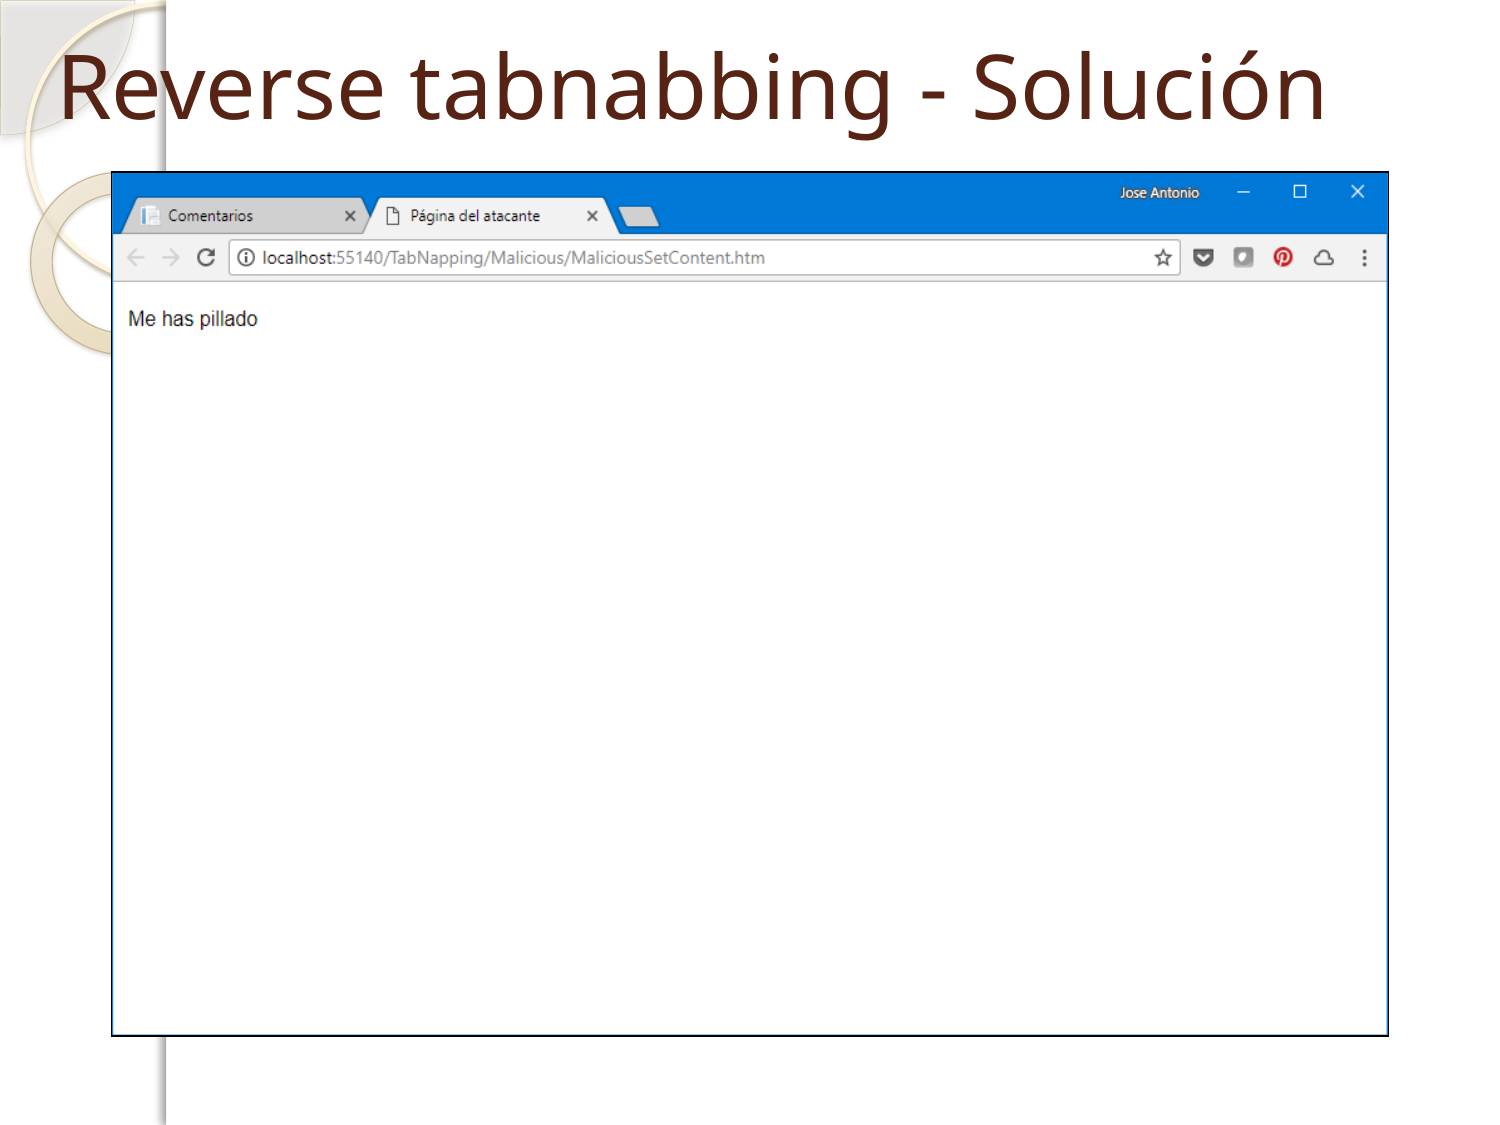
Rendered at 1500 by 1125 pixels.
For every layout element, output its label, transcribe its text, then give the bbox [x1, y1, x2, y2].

title Reverse tabnabbing - Solución [41, 7, 1483, 145]
picture [111, 172, 1389, 1036]
